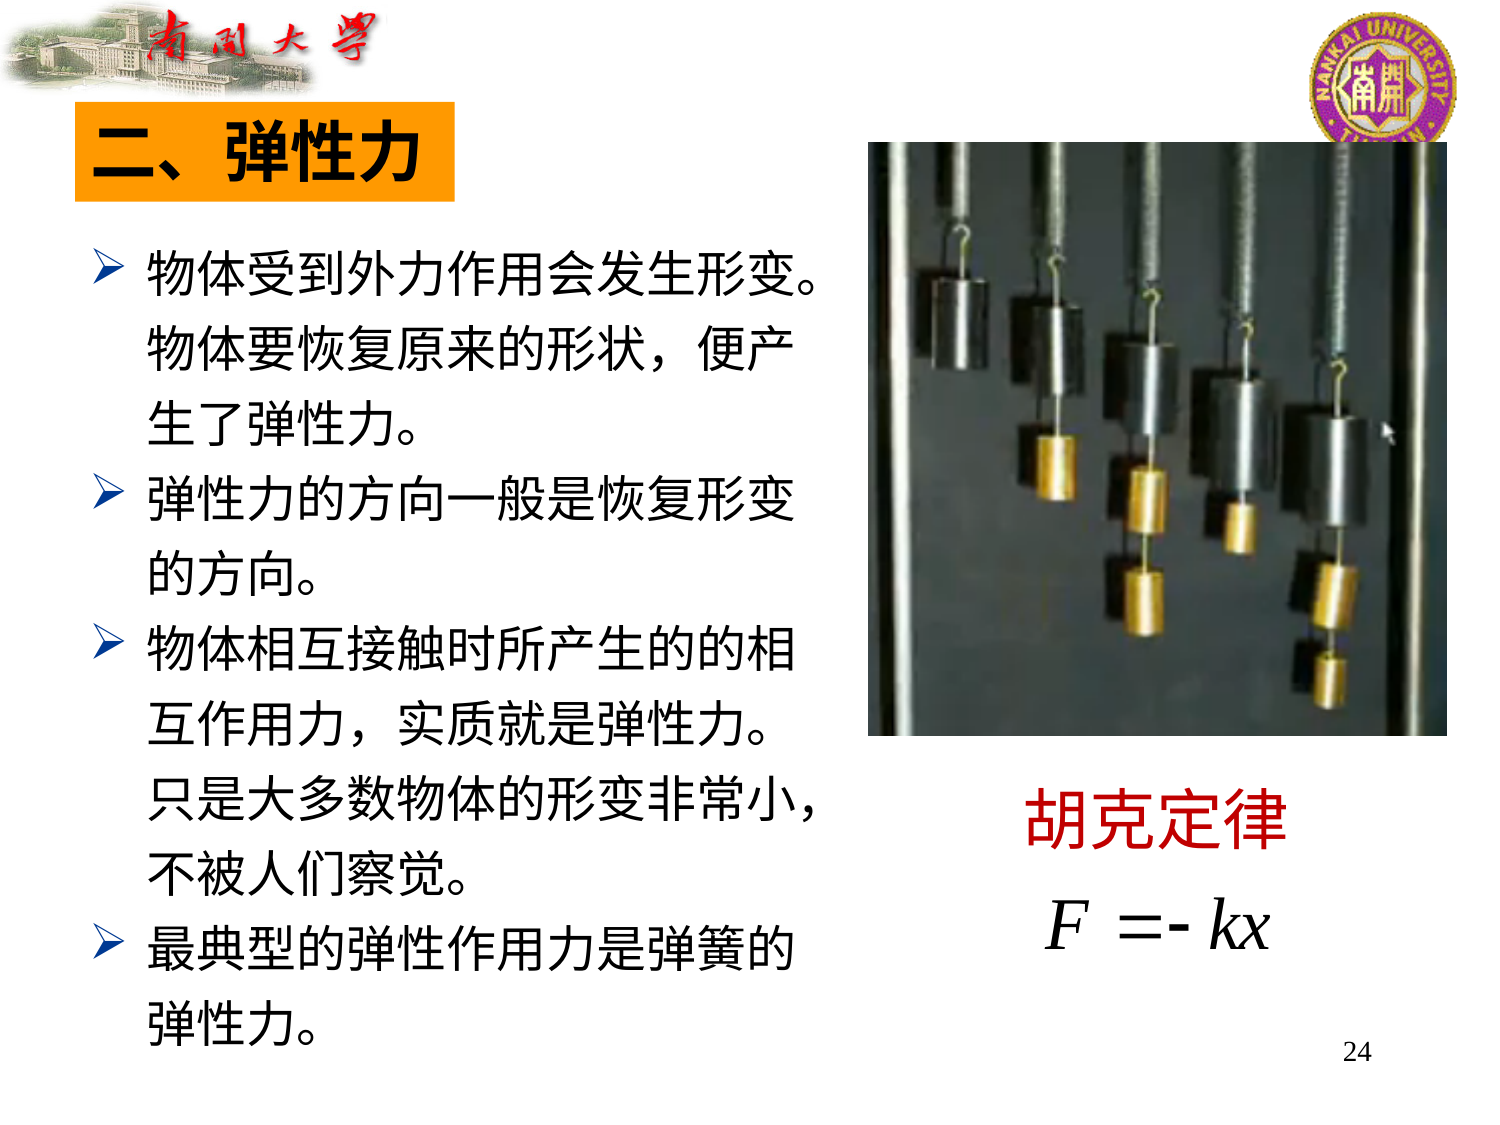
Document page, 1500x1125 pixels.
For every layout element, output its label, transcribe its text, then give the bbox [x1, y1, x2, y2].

text_box 物体受到外力作用会发生形变。物体要恢复原来的形状，便产生了弹性力。 弹性力的方向一般是恢复形变的方向。 物体相互接触时所产生的的相互作用力，实质就是弹性力。只是大多数物体的形变非常小，不被人们察觉。 最典型的弹性作用力是弹簧的弹性力。 [74, 219, 821, 1125]
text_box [1032, 881, 1283, 969]
text_box 胡克定律 [1007, 770, 1305, 865]
picture [867, 0, 1500, 736]
slide_number 24 [1074, 1024, 1388, 1101]
text_box 二、弹性力 [75, 101, 455, 202]
picture [0, 0, 388, 100]
